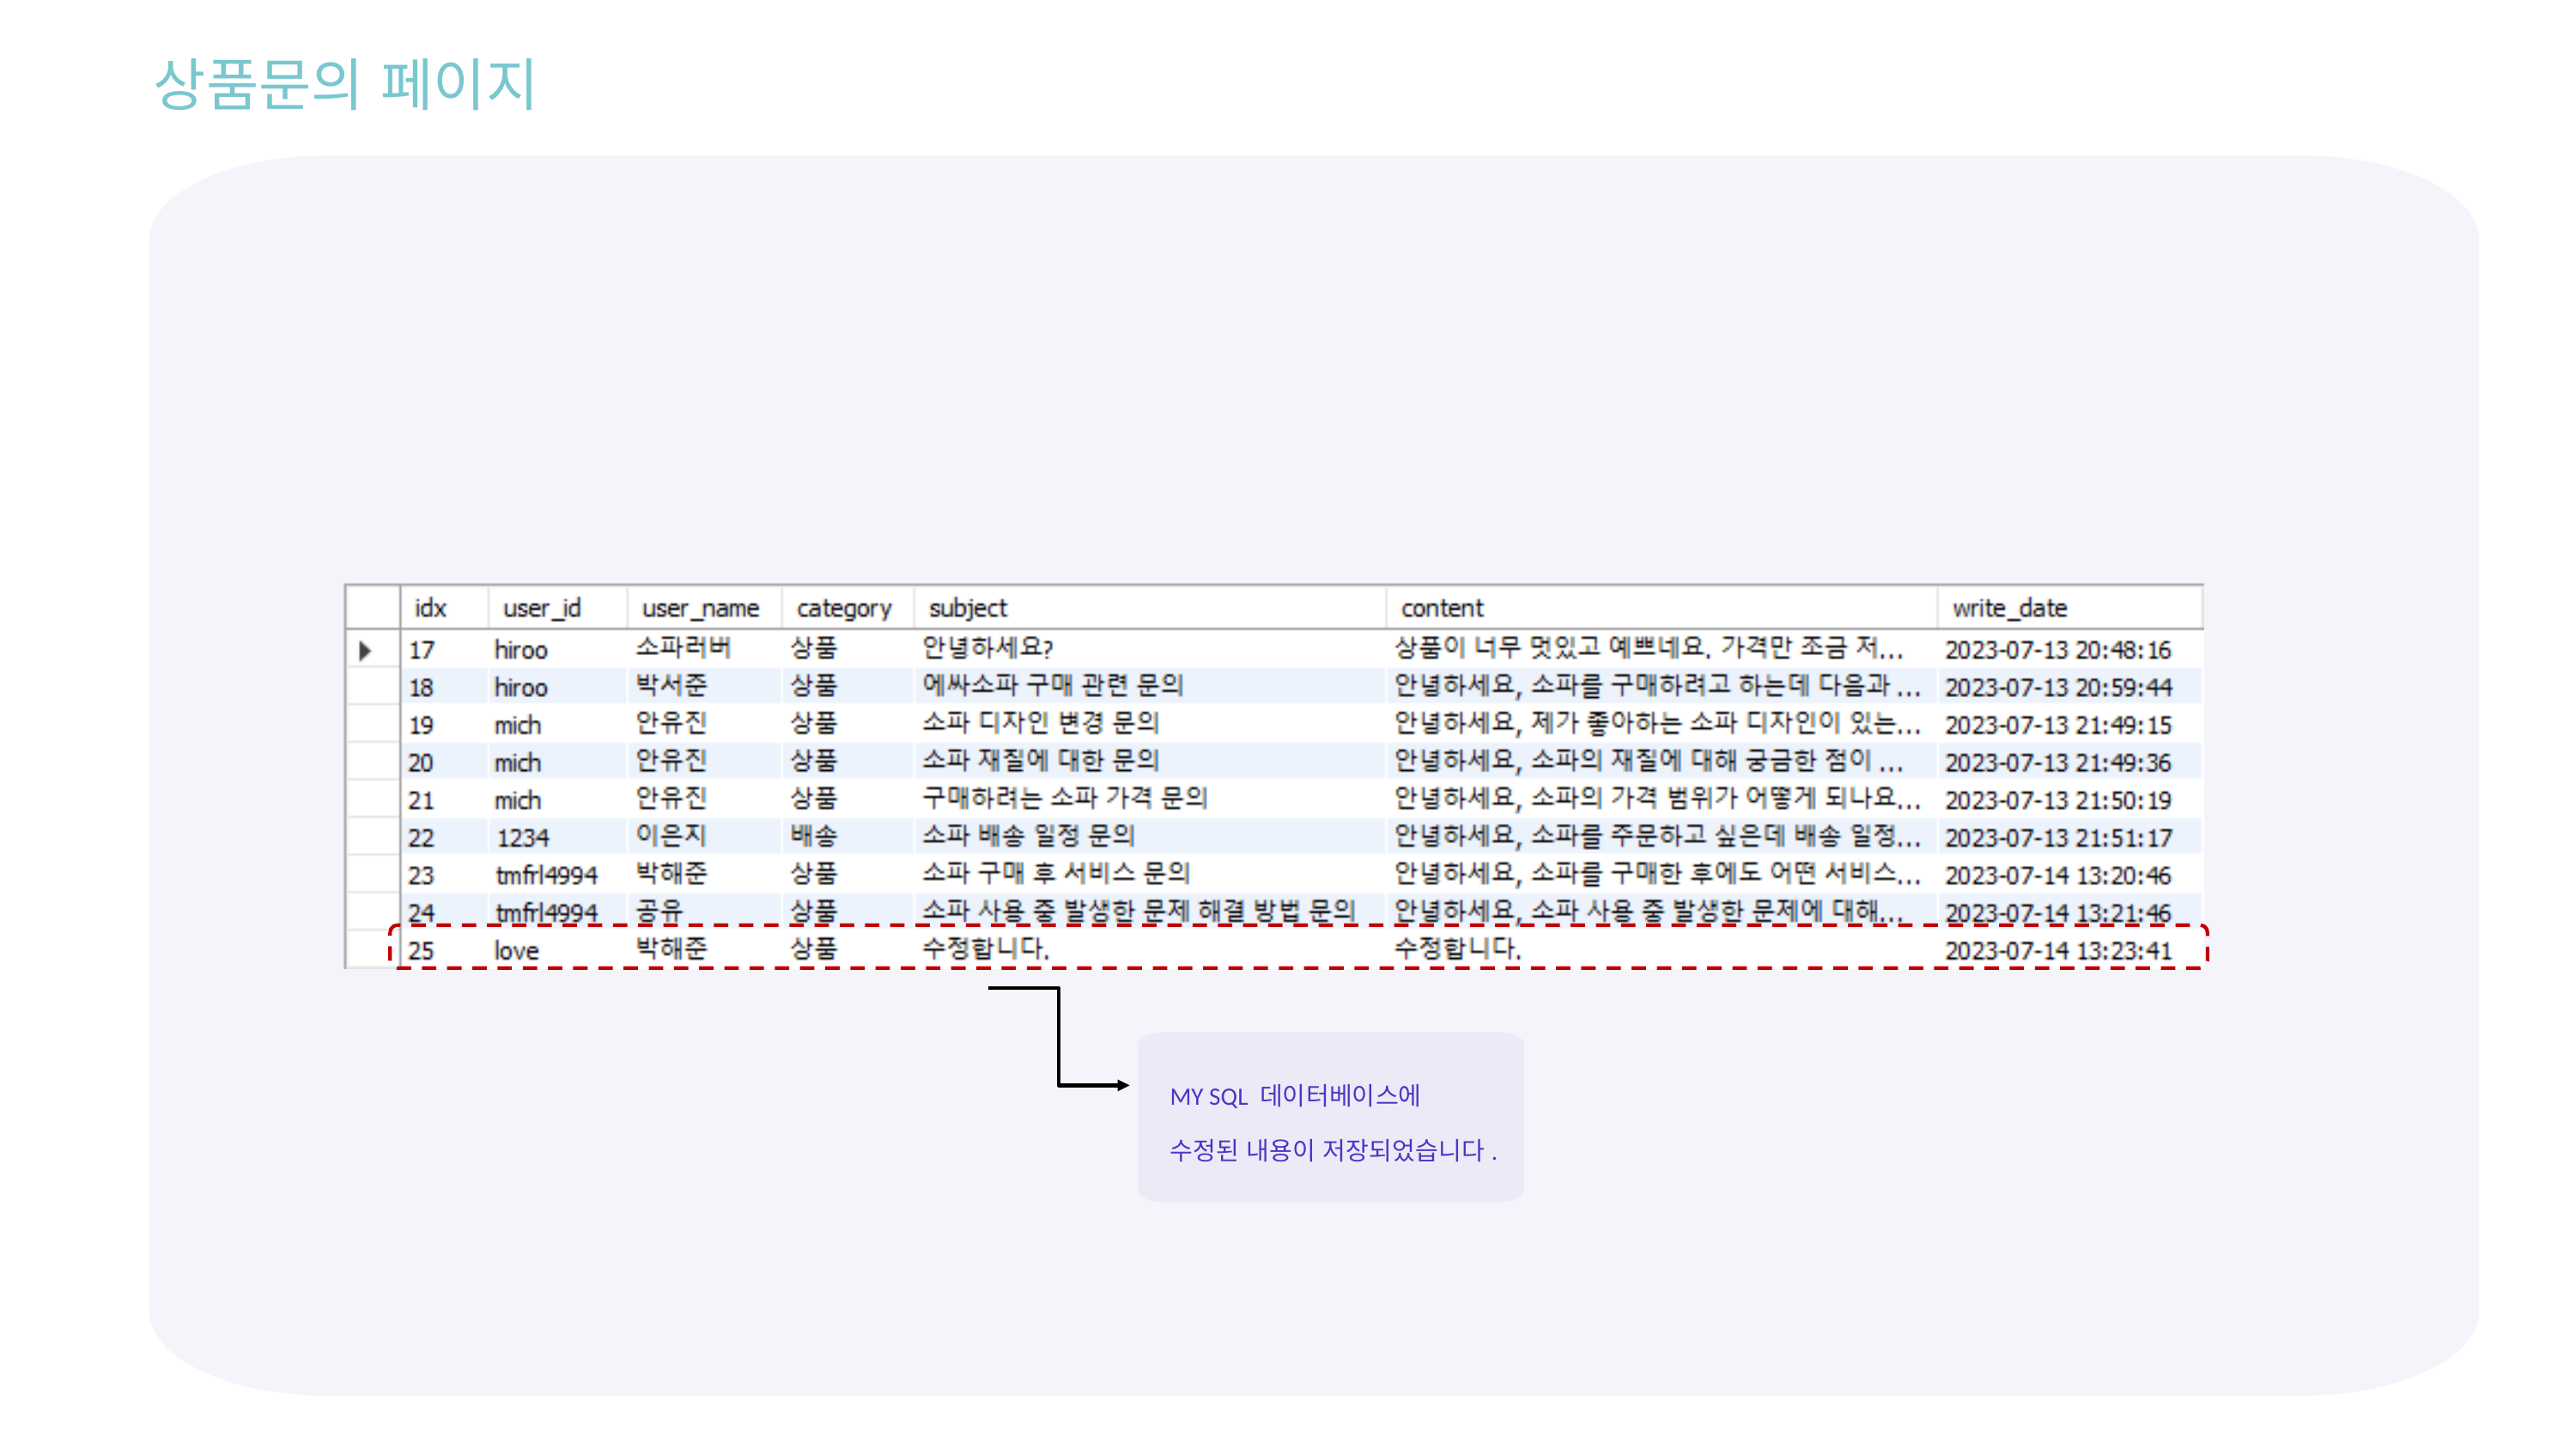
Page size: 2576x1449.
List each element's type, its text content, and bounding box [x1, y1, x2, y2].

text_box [149, 155, 2480, 1397]
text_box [987, 987, 1130, 1086]
picture [343, 582, 2204, 969]
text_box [1138, 1031, 1525, 1203]
text_box 상품문의 페이지 [140, 42, 623, 124]
